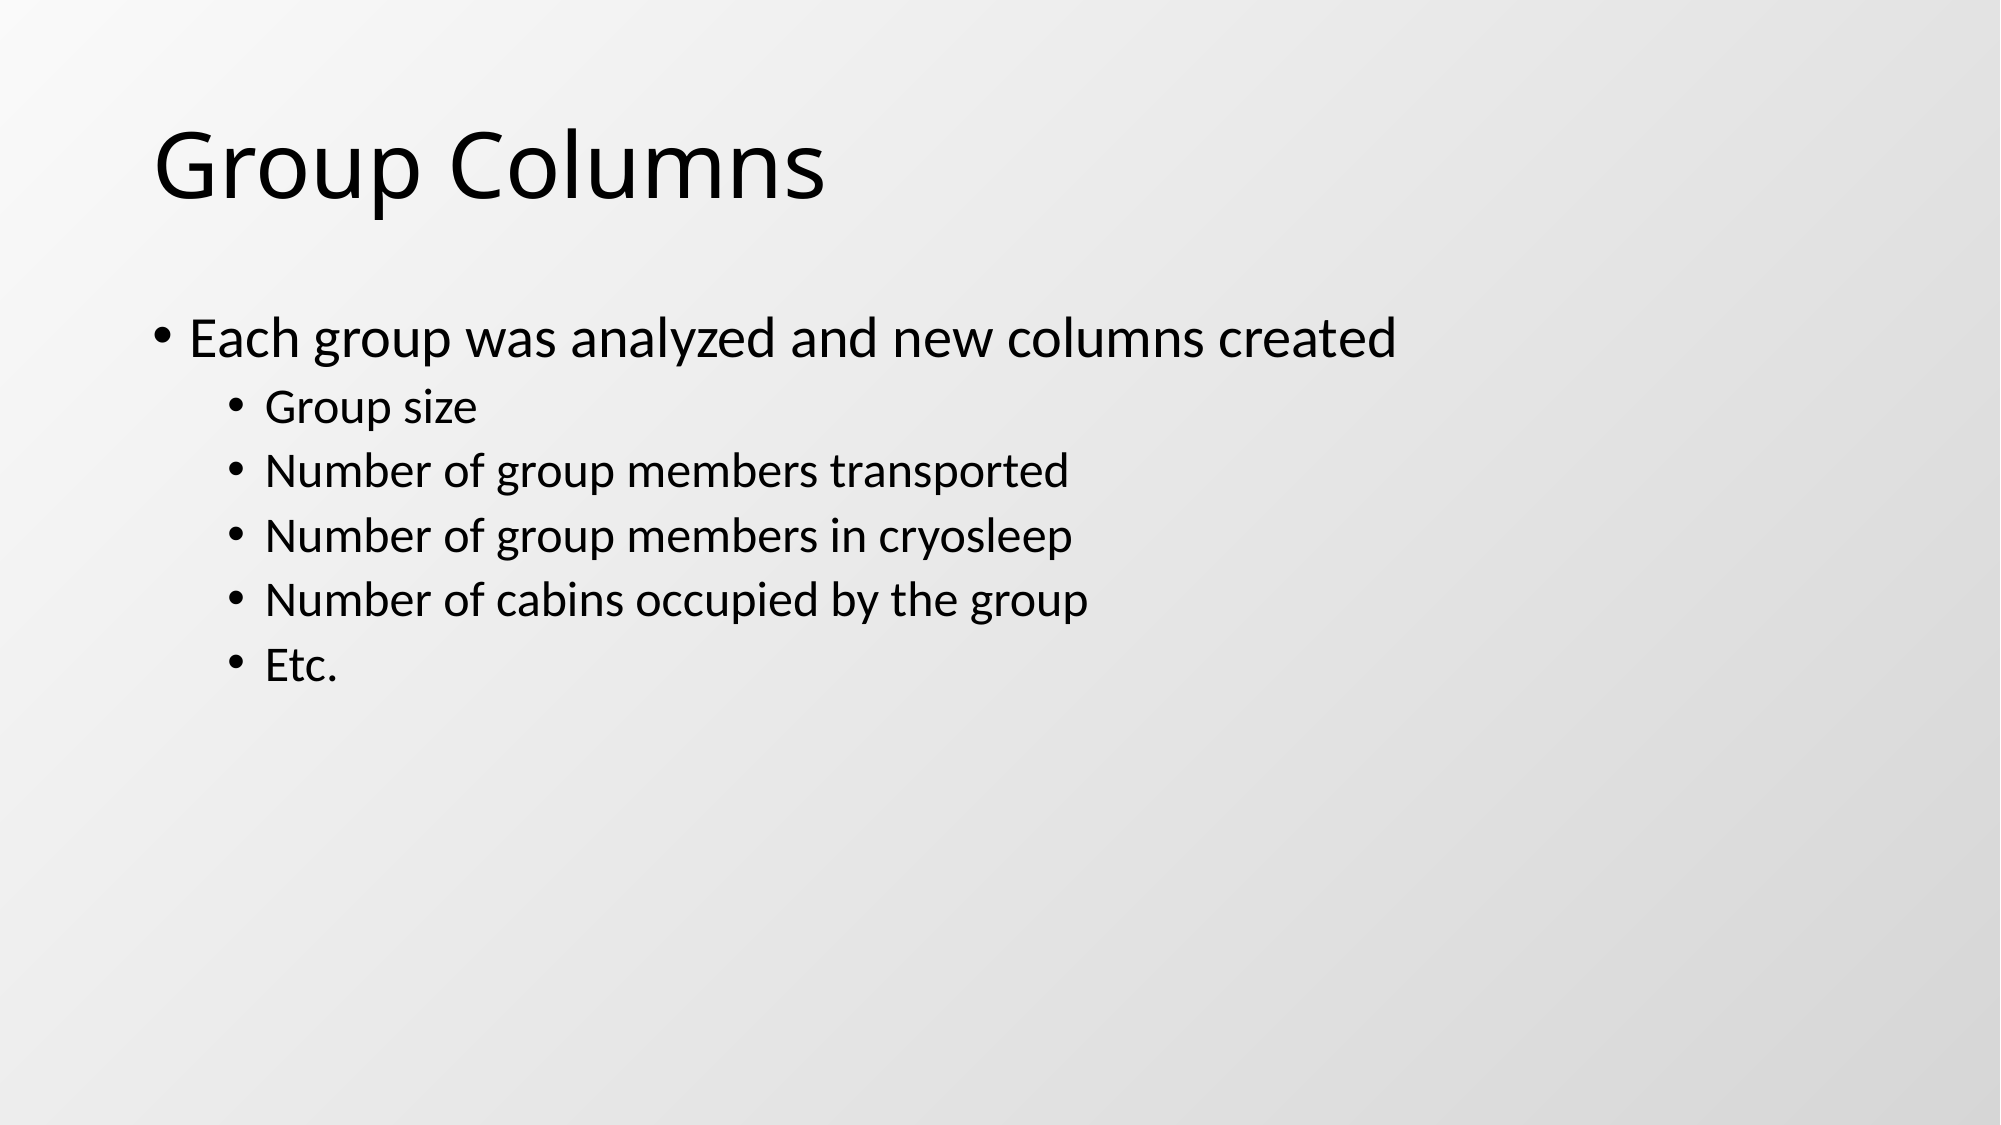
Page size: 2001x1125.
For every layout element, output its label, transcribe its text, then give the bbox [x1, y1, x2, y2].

title Group Columns [137, 59, 1863, 278]
list Each group was analyzed and new columns created Group size Number of group members transported Number of group members in cryosleep Number of cabins occupied by the group Etc. [137, 299, 1863, 1014]
